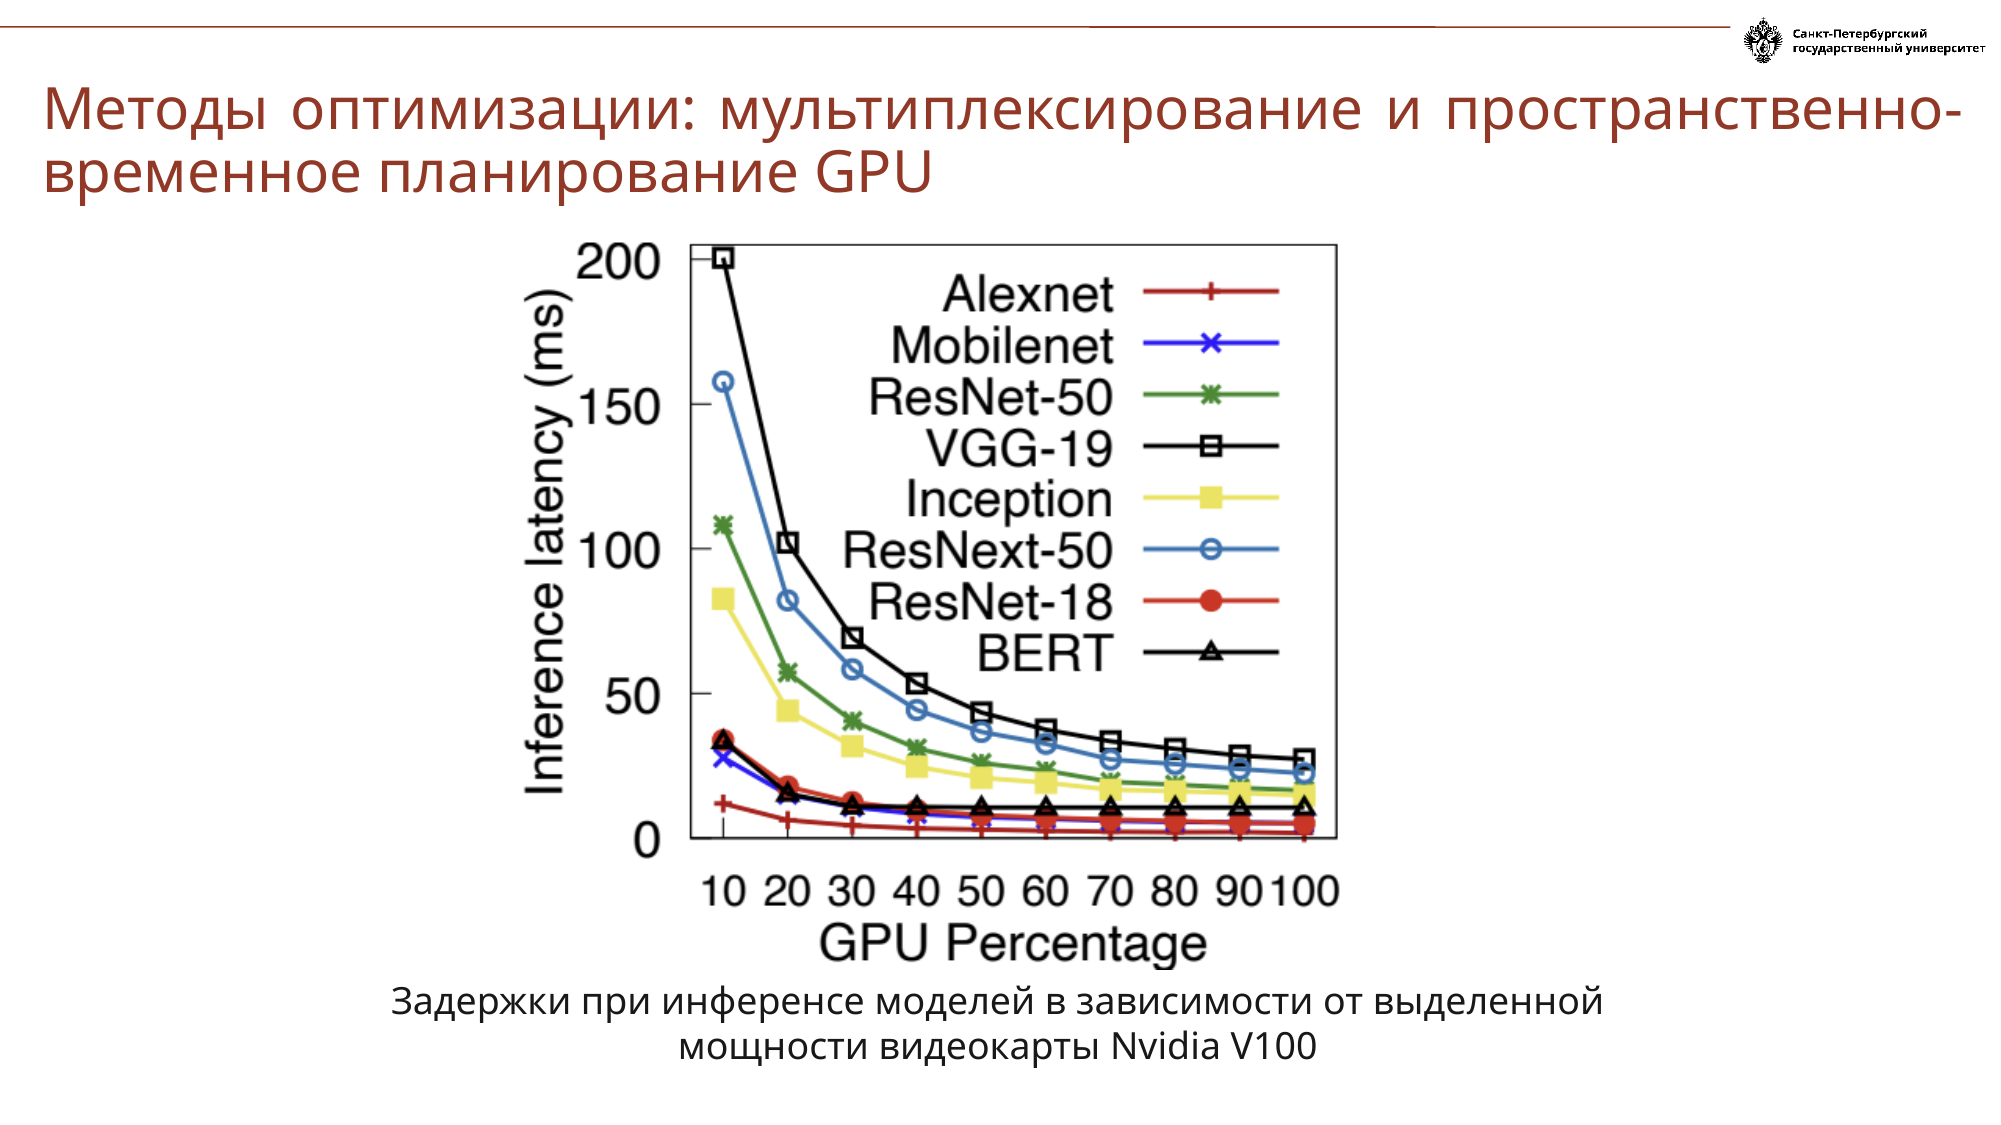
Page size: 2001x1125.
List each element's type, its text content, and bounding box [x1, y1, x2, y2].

picture [518, 210, 1363, 970]
picture [1696, 0, 2001, 131]
title Методы оптимизации: мультиплексирование и пространственно-временное планирование GPU [27, 71, 1979, 163]
text_box Задержки при инференсе моделей в зависимости от выделенной мощности видеокарты Nvidia V100 [334, 969, 1662, 1075]
